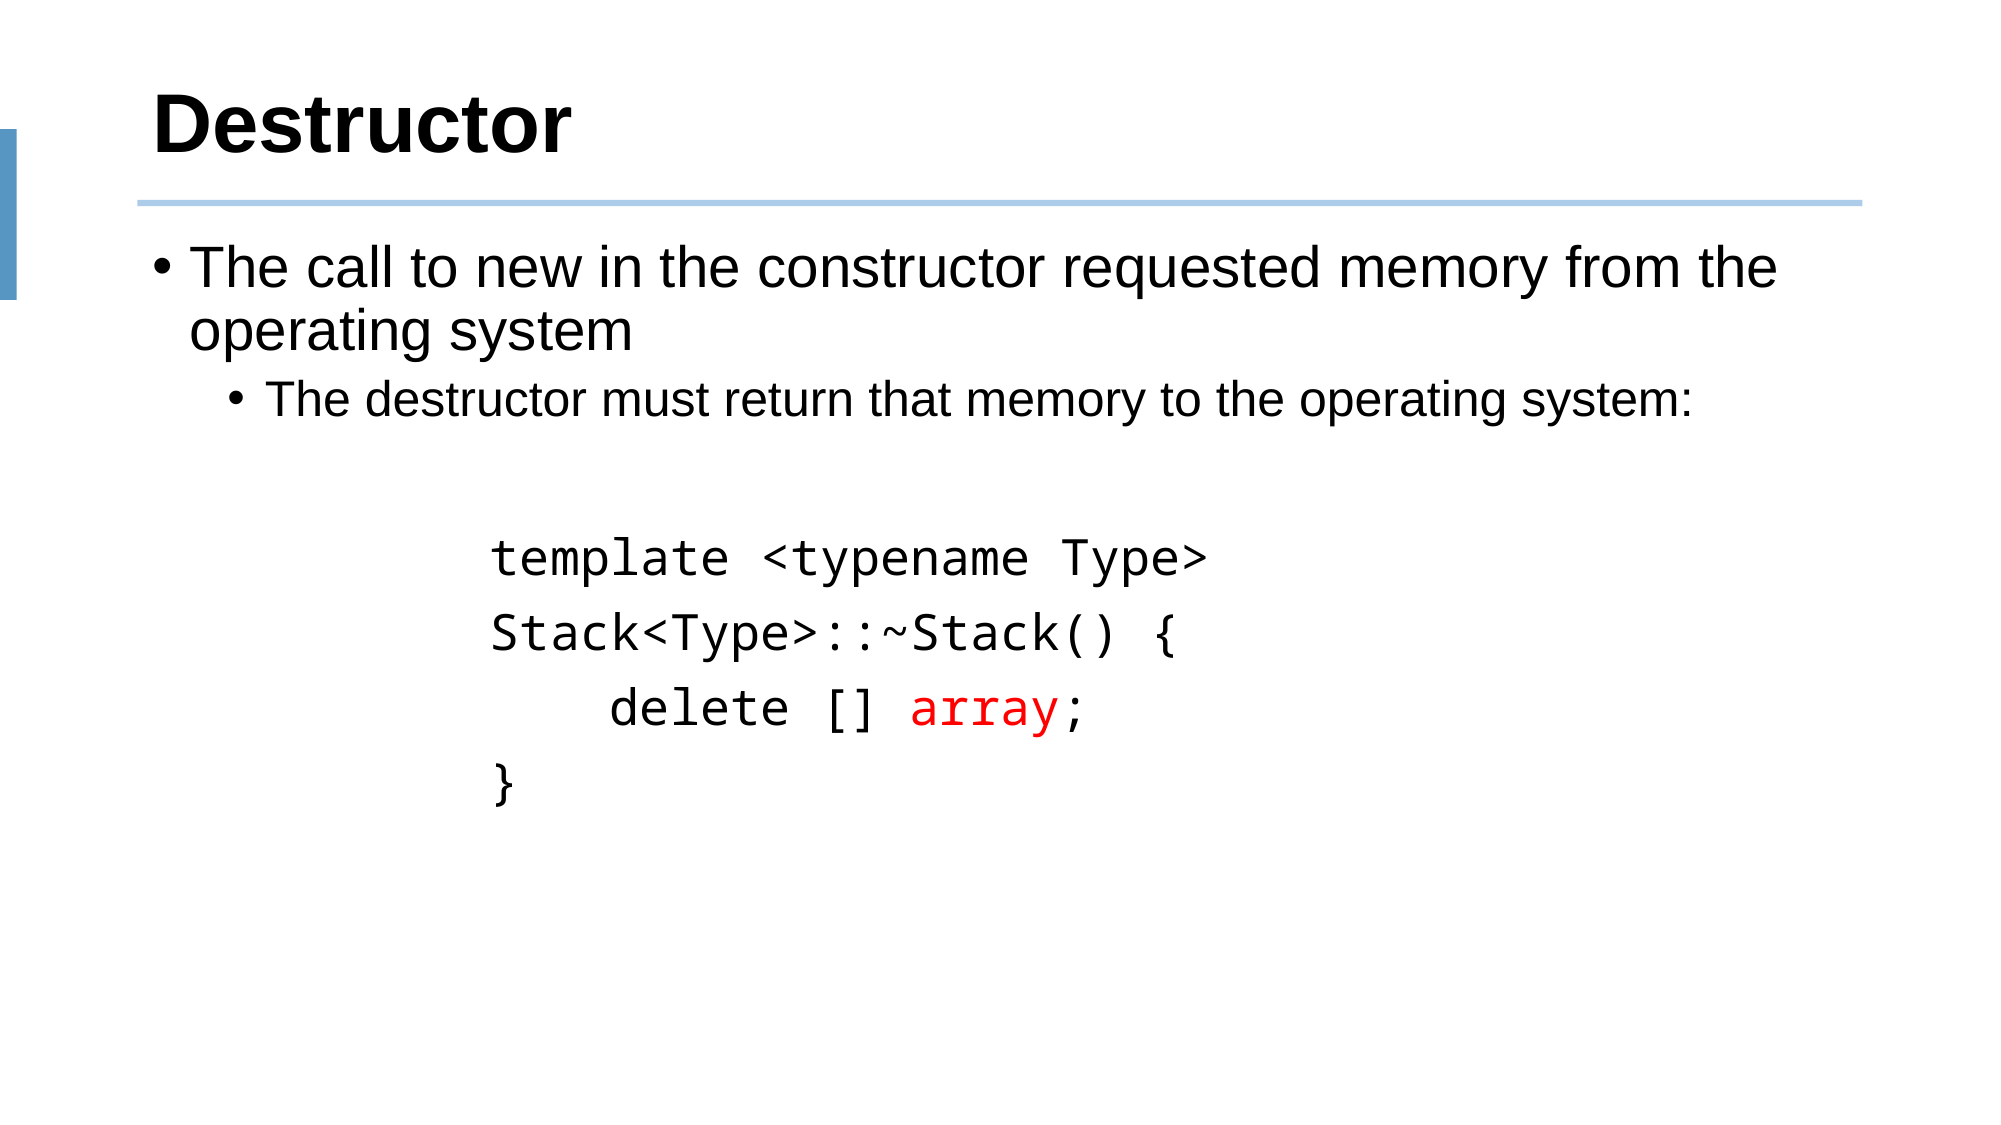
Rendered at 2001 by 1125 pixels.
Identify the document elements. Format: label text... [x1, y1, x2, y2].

list The call to new in the constructor requested memory from the operating system The destructor must return that memory to the operating system: template <typename Type> Stack<Type>::~Stack() { delete [] array; } [137, 229, 1863, 1014]
title Destructor [137, 42, 1863, 208]
